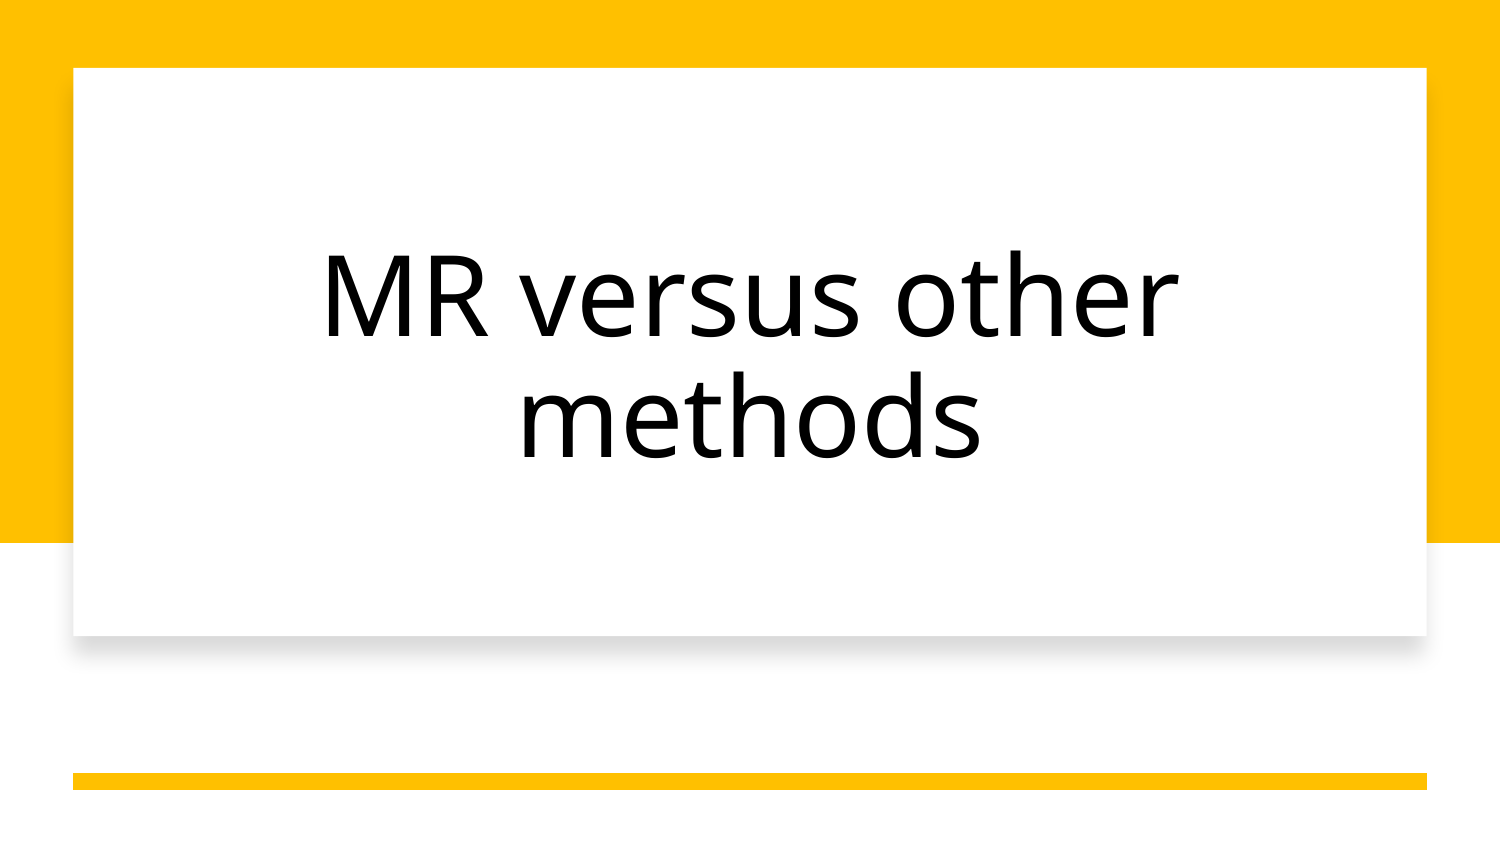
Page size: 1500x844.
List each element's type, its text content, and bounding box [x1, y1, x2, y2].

text_box [0, 0, 1500, 544]
text_box [72, 67, 1428, 637]
text_box [0, 544, 1500, 844]
title MR versus other methods [187, 159, 1313, 562]
